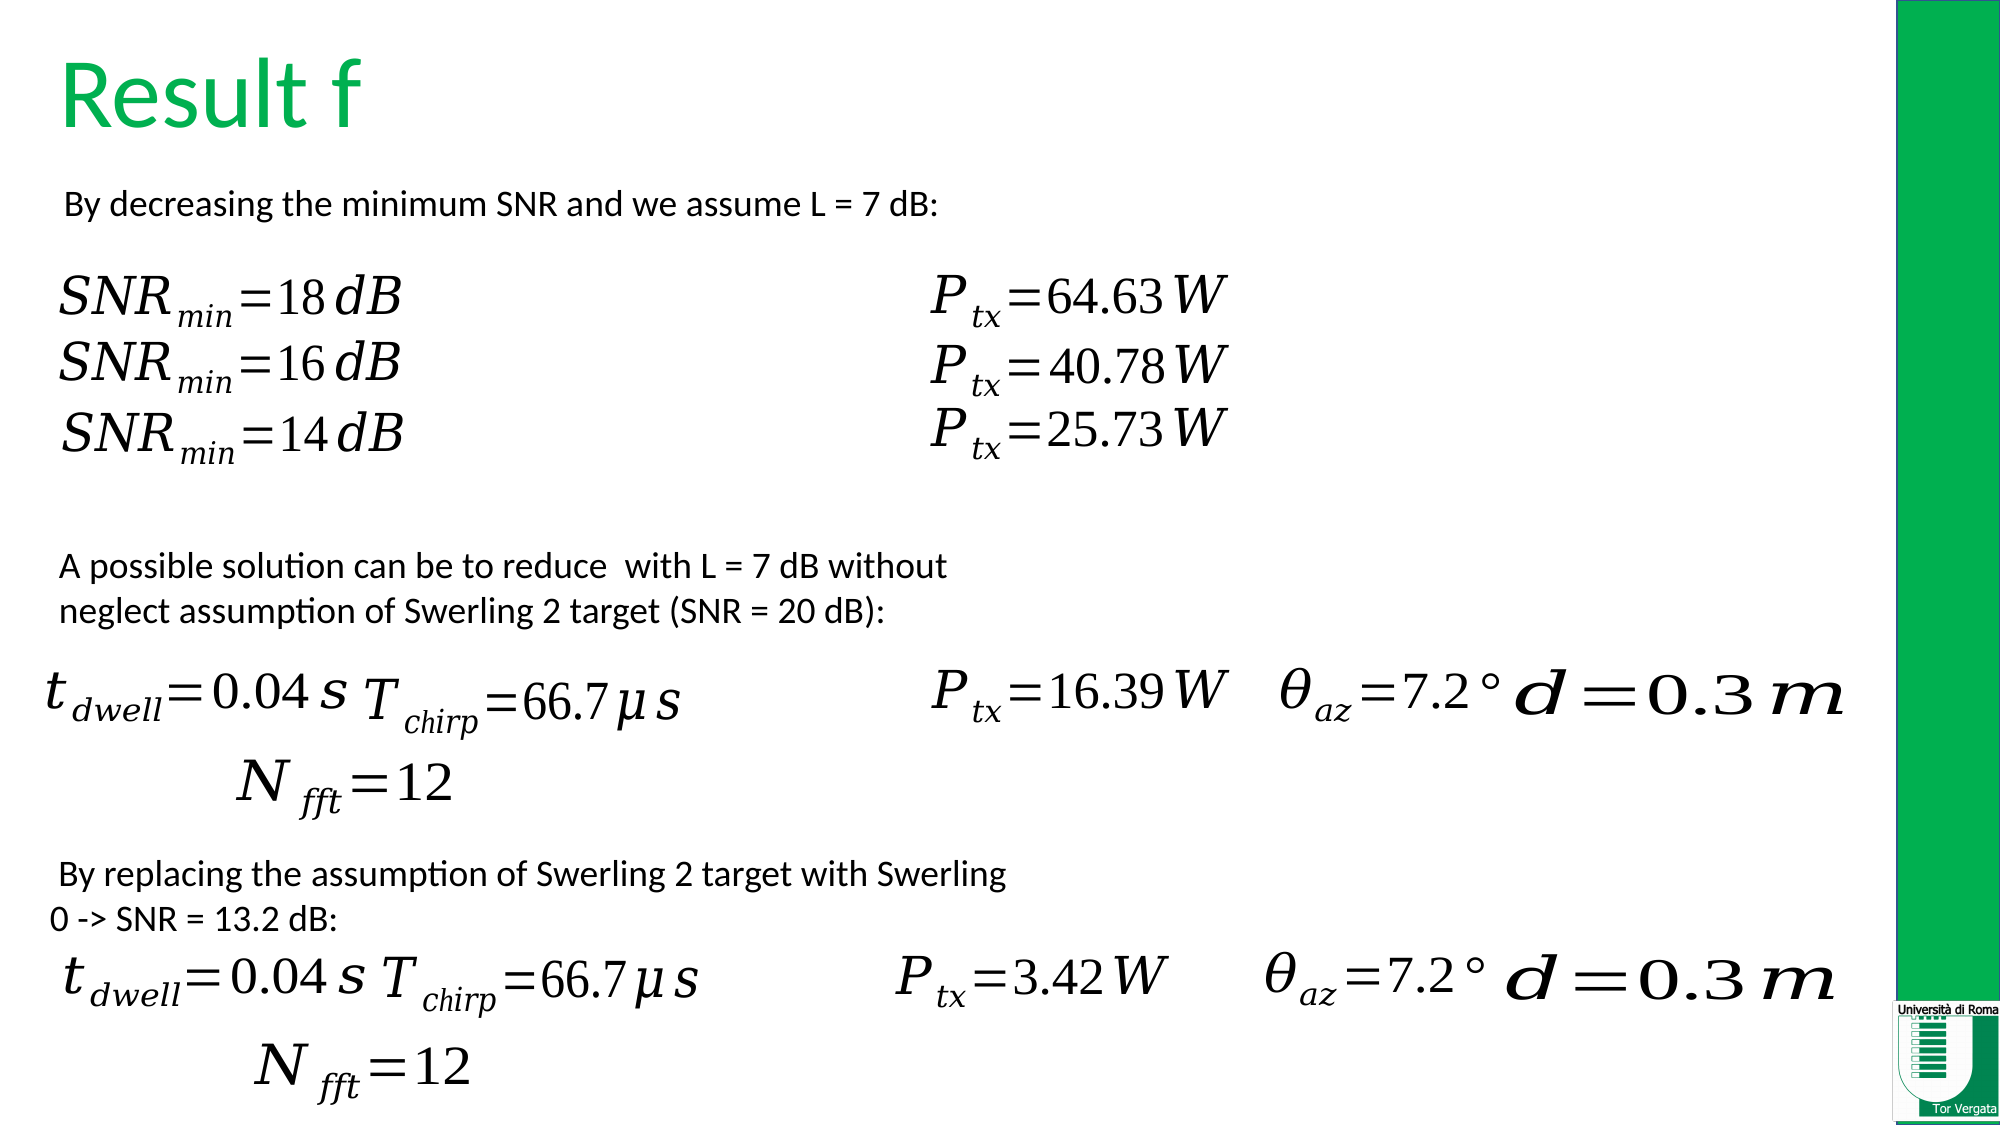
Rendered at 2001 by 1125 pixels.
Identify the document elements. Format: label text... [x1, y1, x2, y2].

picture [1882, 993, 2000, 1125]
text_box By decreasing the minimum SNR and we assume L = 7 dB: [49, 172, 956, 232]
text_box By replacing the assumption of Swerling 2 target with Swerling 0 -> SNR = 13.2 dB: [35, 841, 1036, 946]
text_box [1896, 0, 2000, 993]
